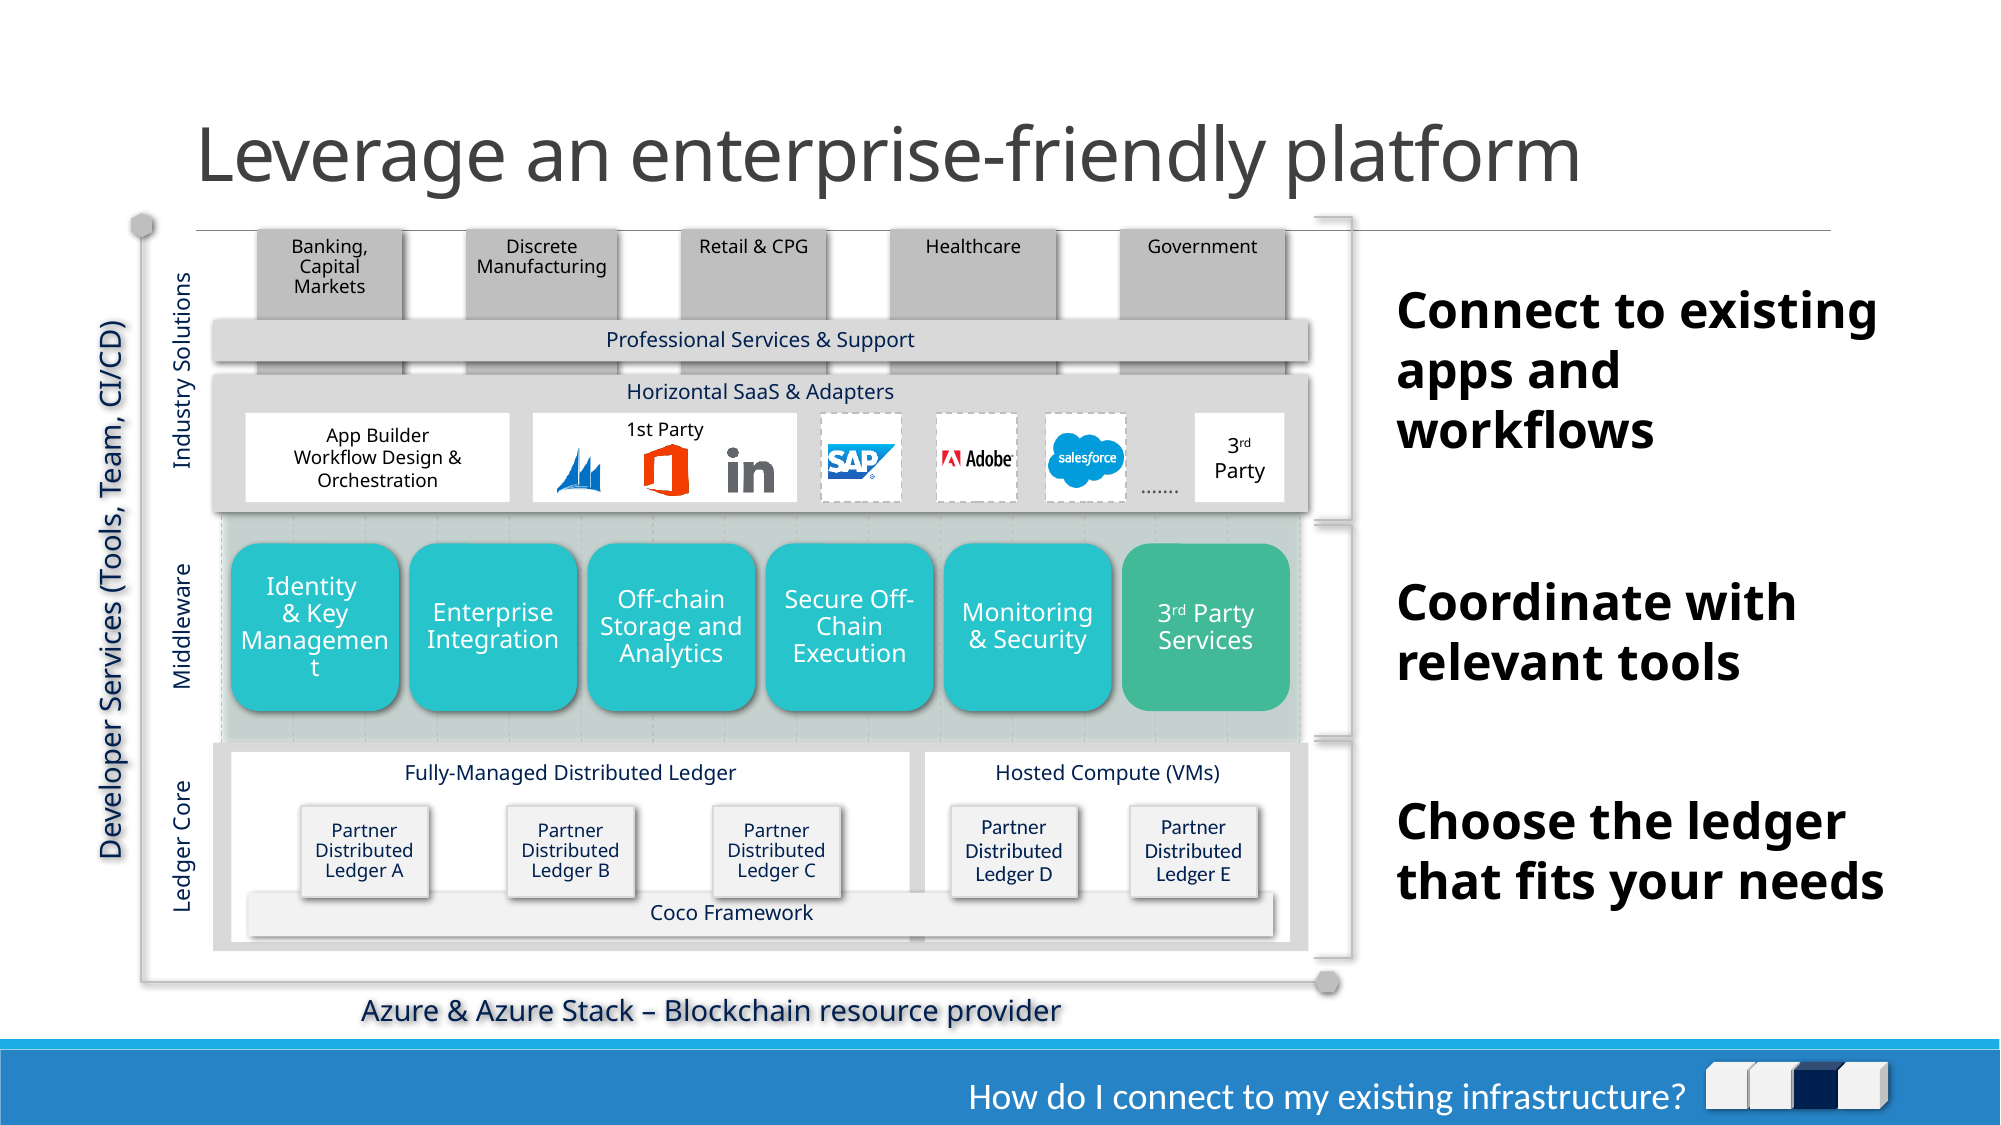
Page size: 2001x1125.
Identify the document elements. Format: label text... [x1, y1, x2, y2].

text_box [1347, 740, 1353, 959]
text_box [230, 543, 400, 712]
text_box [228, 541, 1297, 718]
text_box [1347, 216, 1353, 521]
text_box [1347, 524, 1353, 737]
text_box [765, 543, 934, 712]
text_box Azure & Azure Stack – Blockchain resource provider [344, 1001, 1079, 1036]
title Leverage an enterprise-friendly platform [180, 6, 1830, 205]
text_box Developer Services (Tools, Team, CI/CD) [94, 301, 127, 880]
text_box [130, 212, 1340, 993]
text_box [408, 543, 578, 712]
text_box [943, 543, 1113, 712]
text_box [587, 543, 756, 712]
text_box Choose the ledger that fits your needs [1396, 792, 1924, 907]
text_box How do I connect to my existing infrastructure? [953, 1064, 1704, 1125]
text_box Coordinate with relevant tools [1396, 573, 1884, 687]
text_box Connect to existing apps and workflows [1396, 311, 1883, 426]
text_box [1705, 1061, 1889, 1110]
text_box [1121, 543, 1291, 712]
